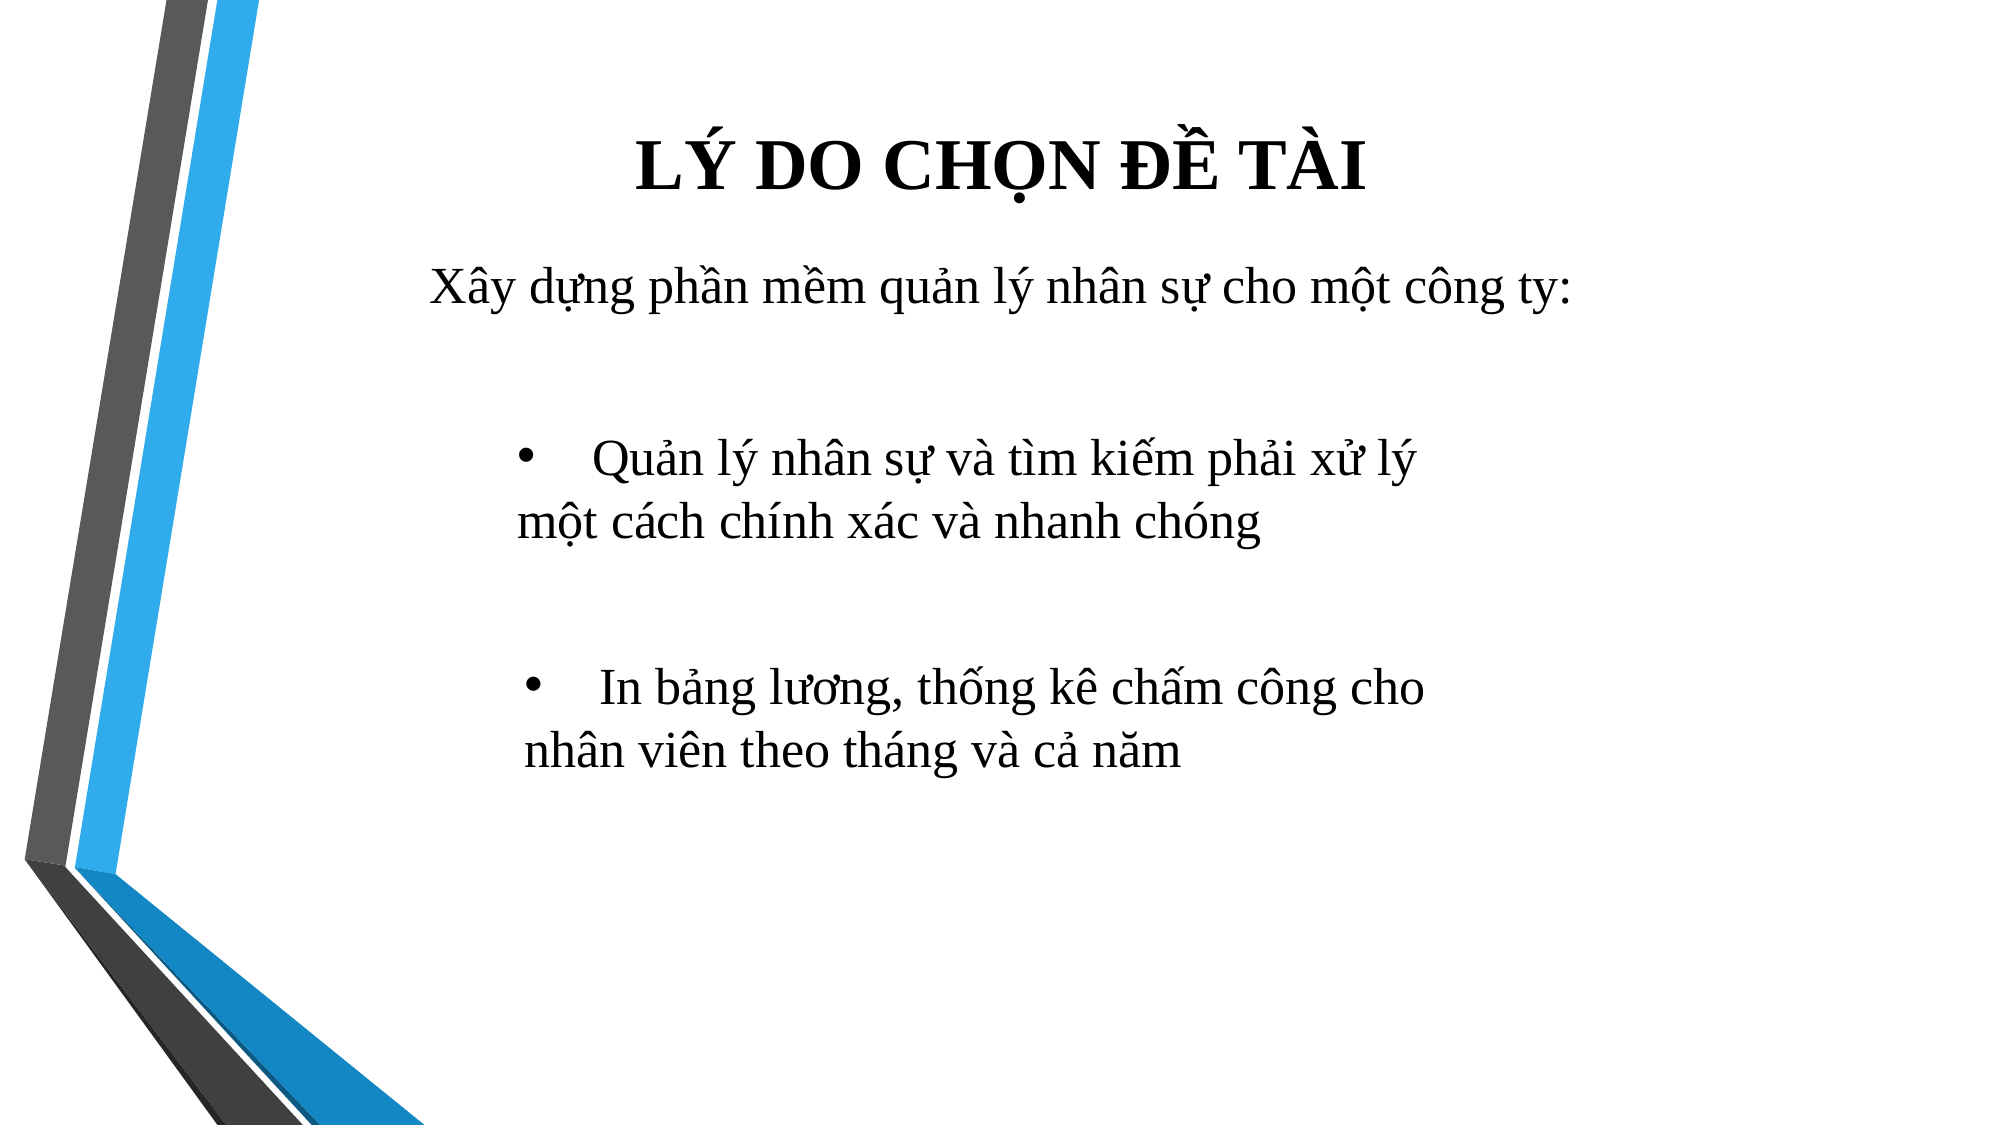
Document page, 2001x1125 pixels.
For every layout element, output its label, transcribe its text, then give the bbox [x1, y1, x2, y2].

text_box In bảng lương, thống kê chấm công cho nhân viên theo tháng và cả năm [509, 645, 1454, 785]
text_box Xây dựng phần mềm quản lý nhân sự cho một công ty: [415, 243, 1589, 384]
text_box LÝ DO CHỌN ĐỀ TÀI [620, 109, 1384, 212]
text_box Quản lý nhân sự và tìm kiếm phải xử lý một cách chính xác và nhanh chóng [502, 416, 1596, 557]
